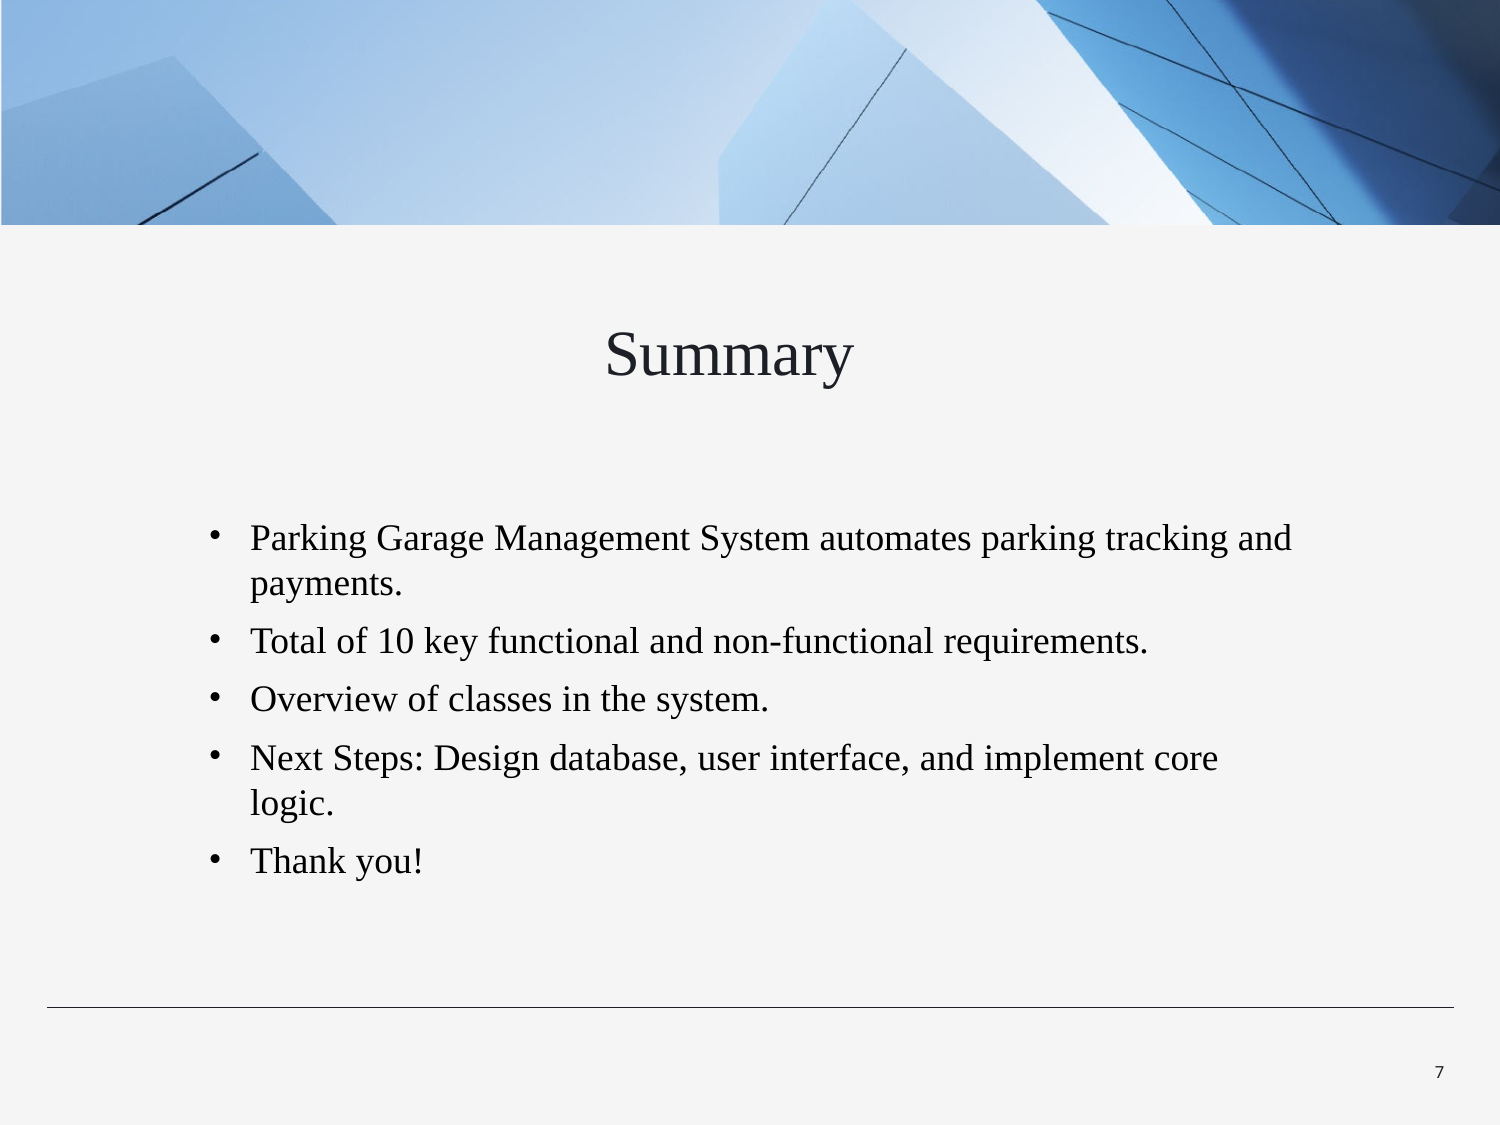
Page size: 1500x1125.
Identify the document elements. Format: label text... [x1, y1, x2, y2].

title Parking Garage Management System automates parking tracking and payments. Total of 10 key functional and non-functional requirements. Overview of classes in the system. Next Steps: Design database, user interface, and implement core logic. Thank you! [193, 503, 1307, 890]
slide_number ‹#› [1420, 1053, 1476, 1094]
title Summary [173, 299, 1286, 387]
picture [1, 0, 1500, 226]
